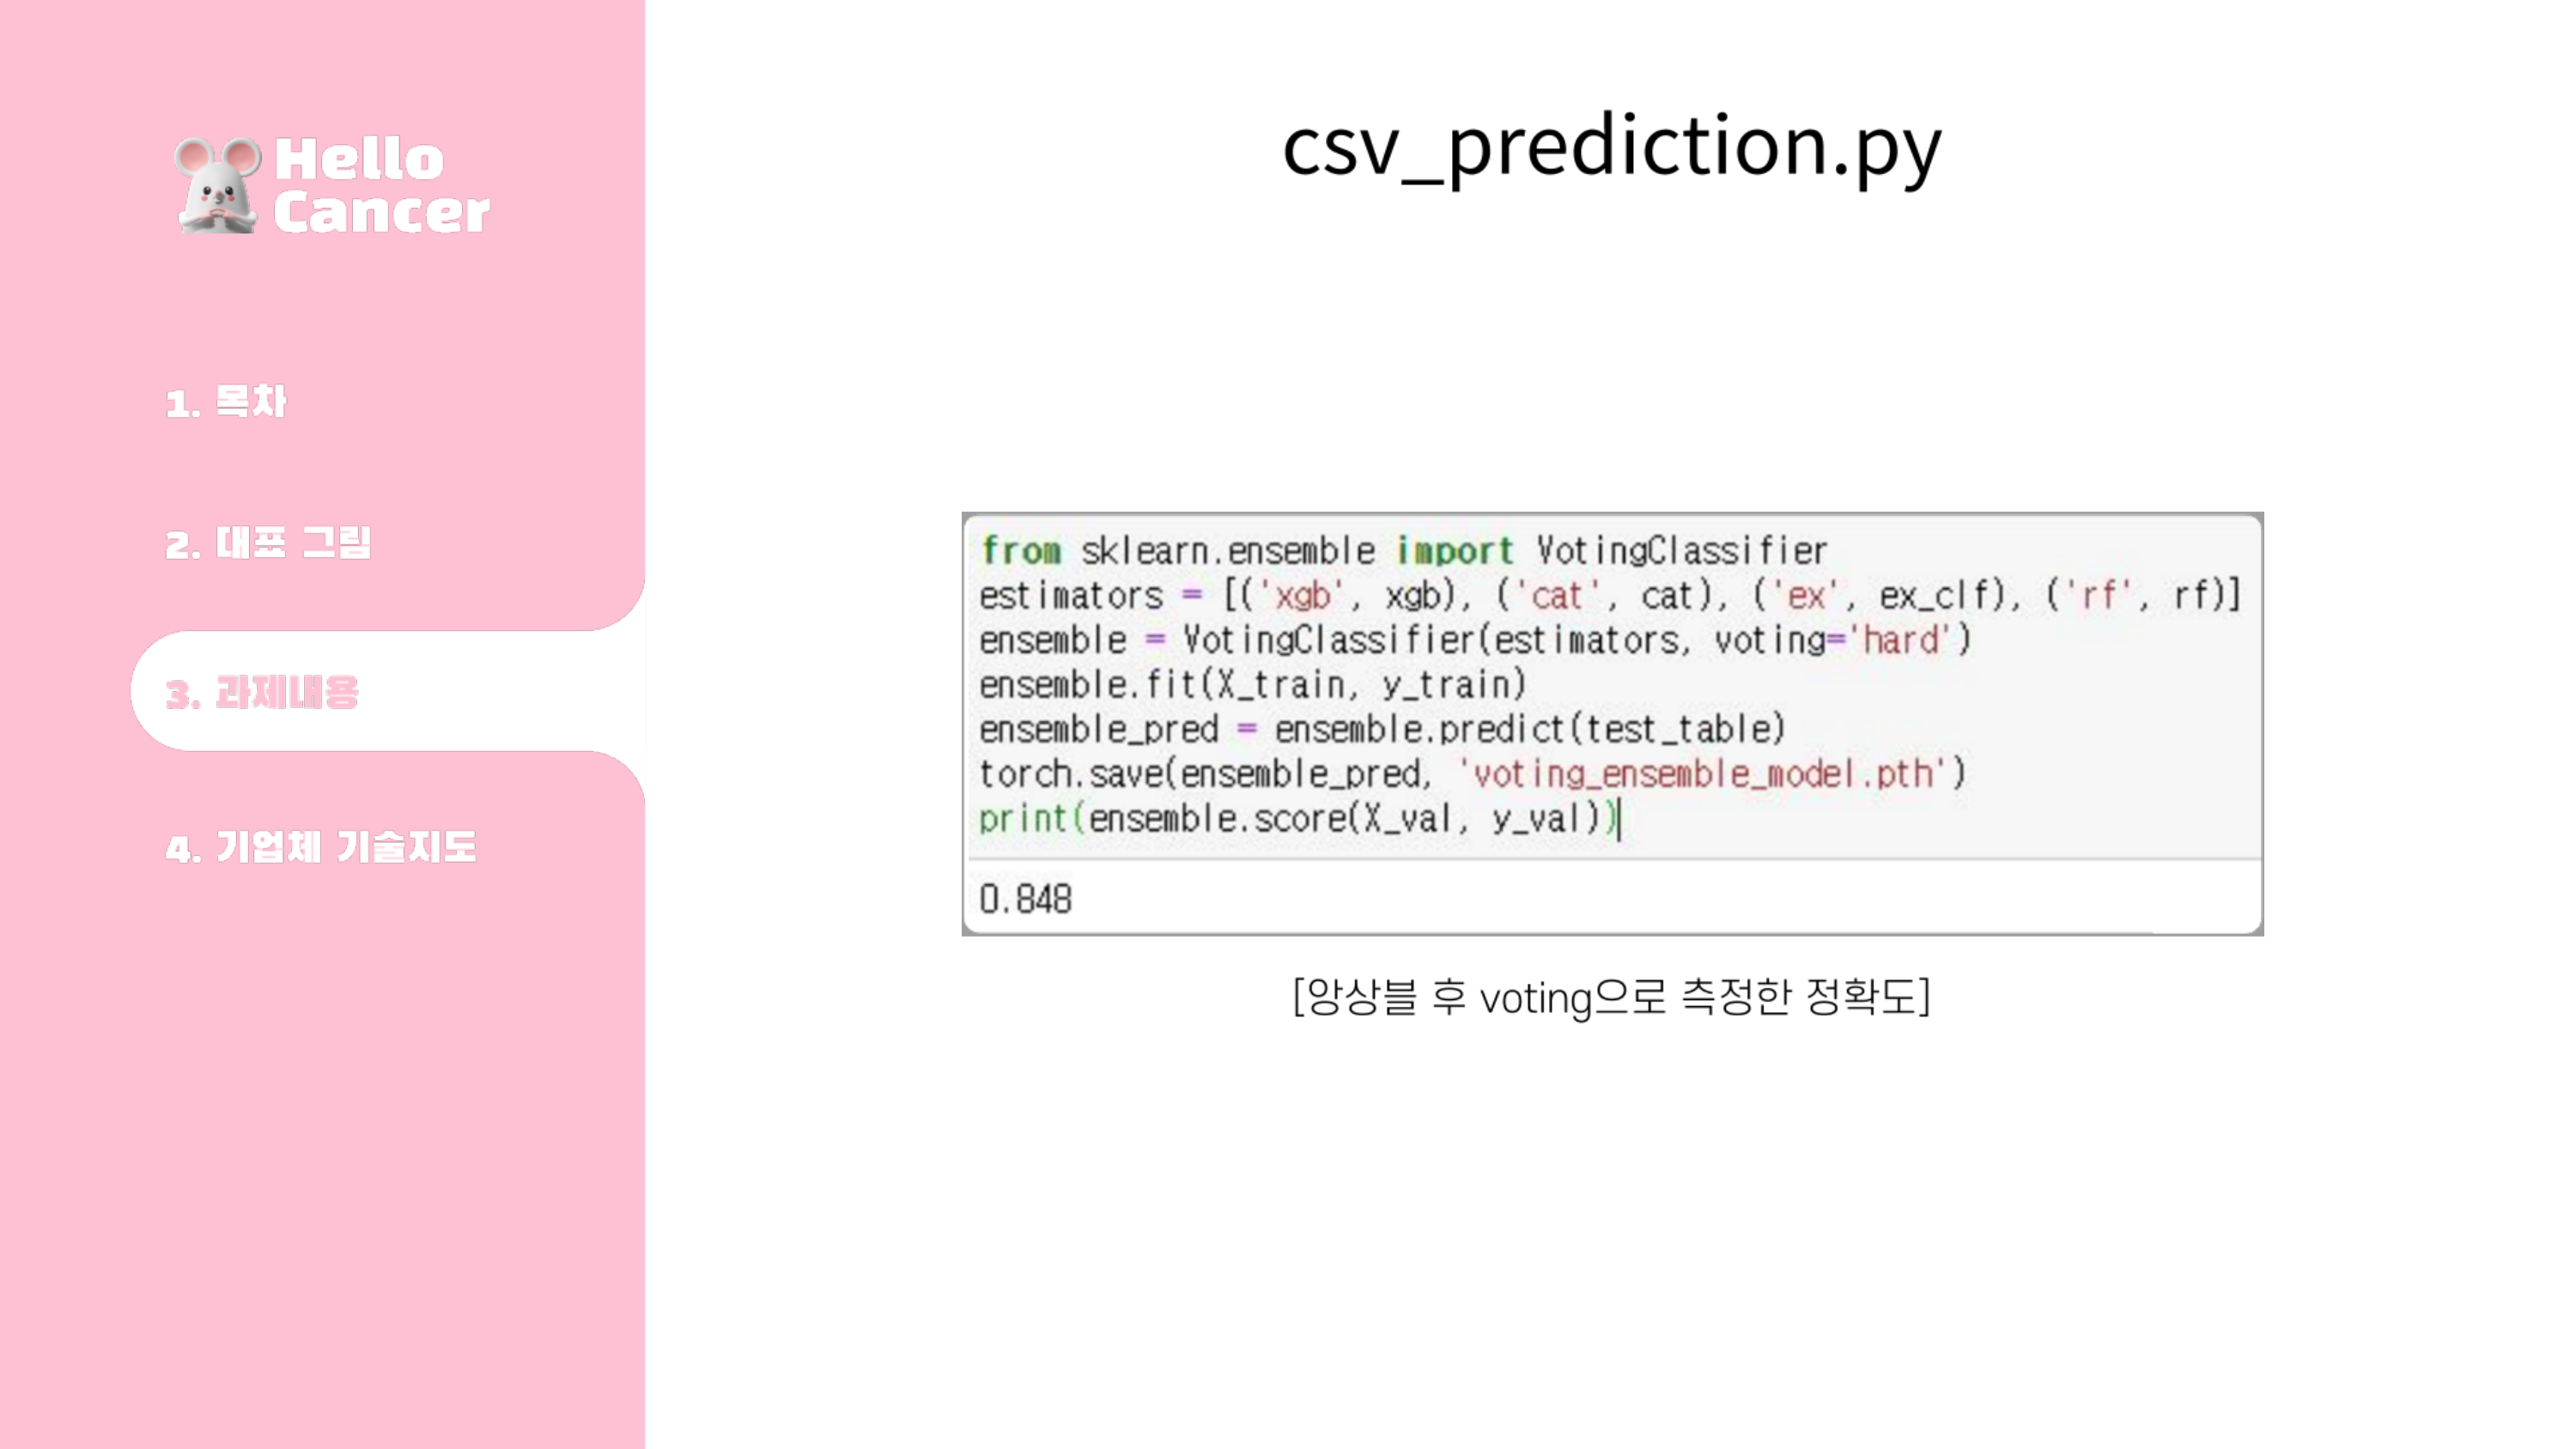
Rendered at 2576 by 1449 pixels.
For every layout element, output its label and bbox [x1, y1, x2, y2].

picture [158, 658, 382, 728]
picture [158, 510, 395, 579]
text_box [173, 125, 510, 253]
picture [158, 367, 310, 437]
picture [158, 814, 499, 901]
text_box [0, 0, 647, 1449]
text_box [128, 565, 648, 812]
picture [635, 74, 1985, 229]
text_box [962, 512, 2264, 937]
picture [1153, 964, 1955, 1041]
